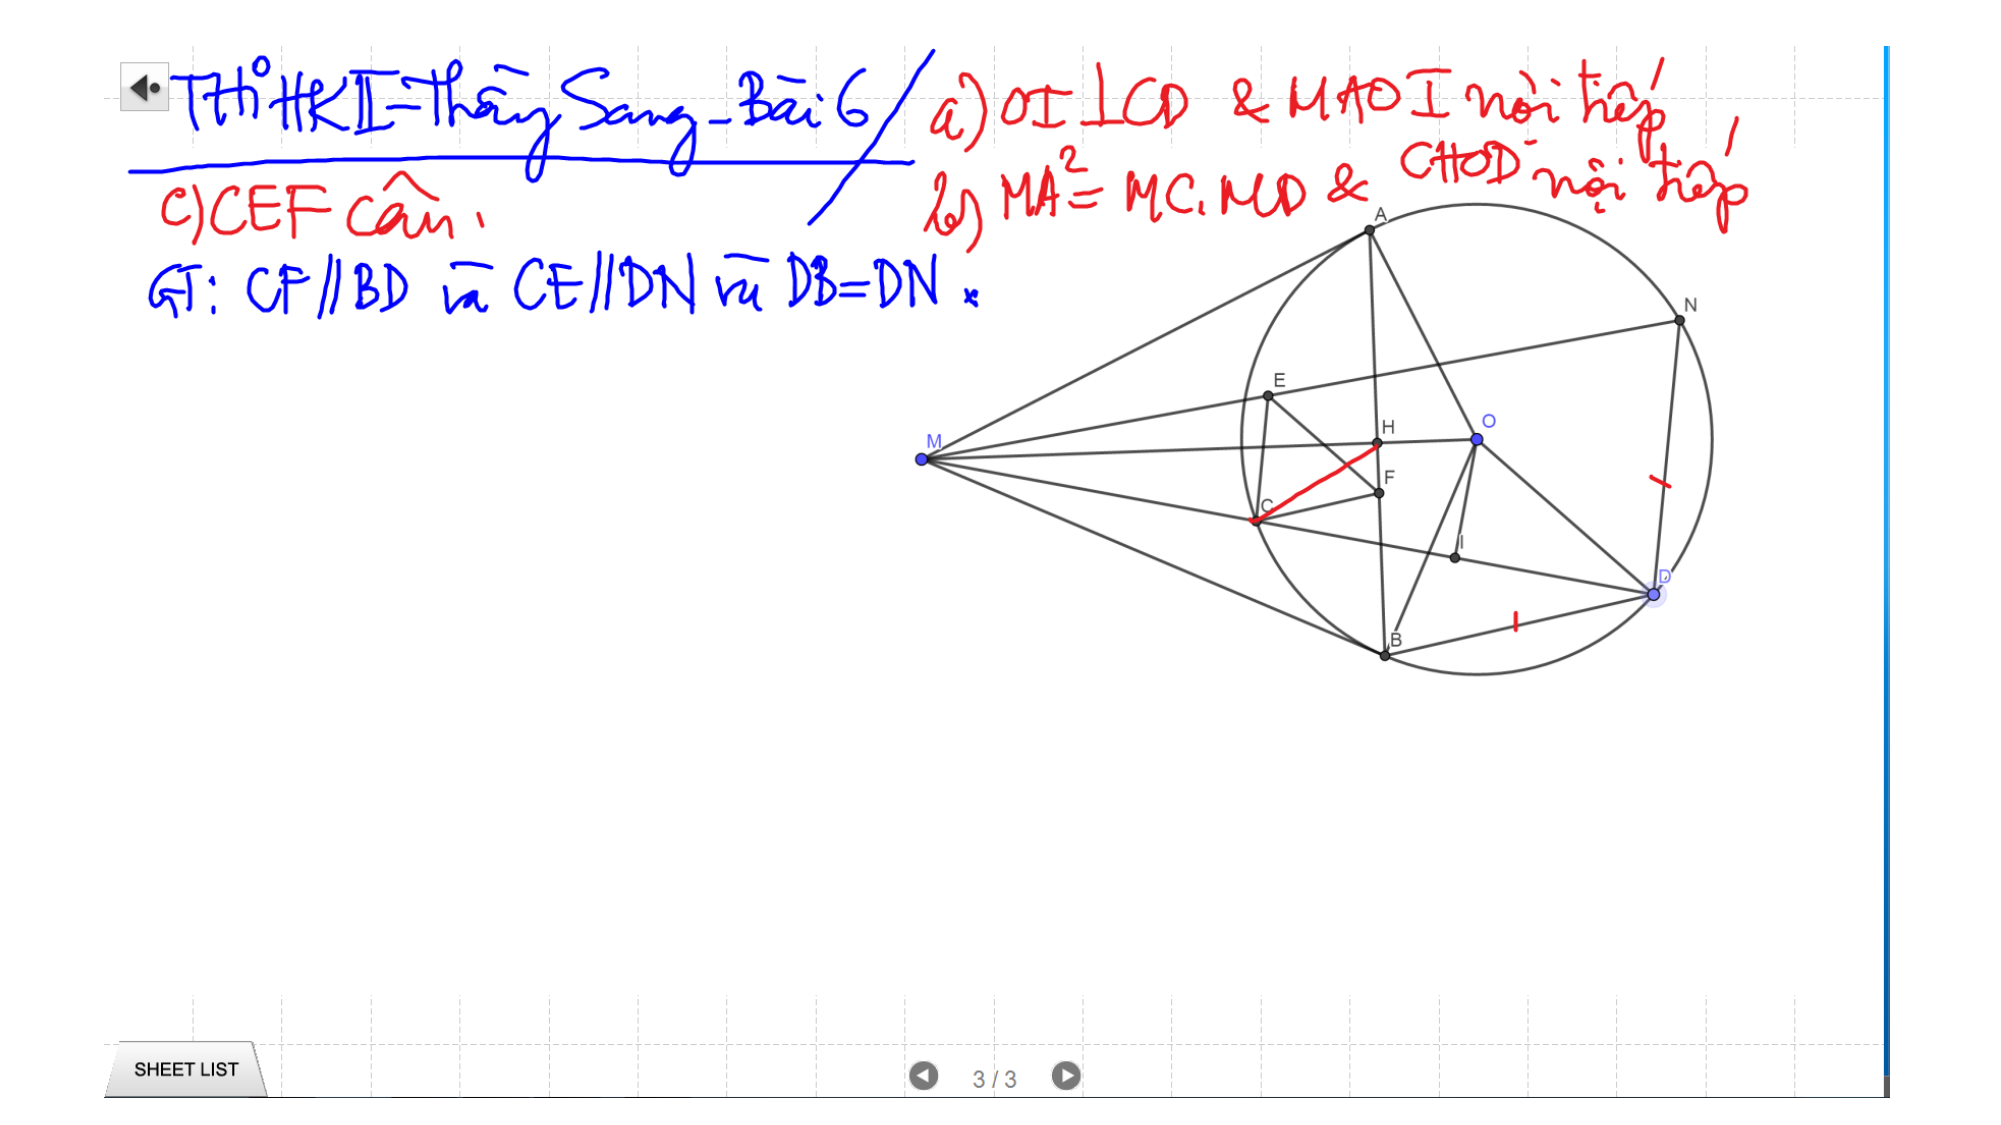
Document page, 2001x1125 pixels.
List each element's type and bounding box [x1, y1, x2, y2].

picture [104, 46, 1890, 1098]
